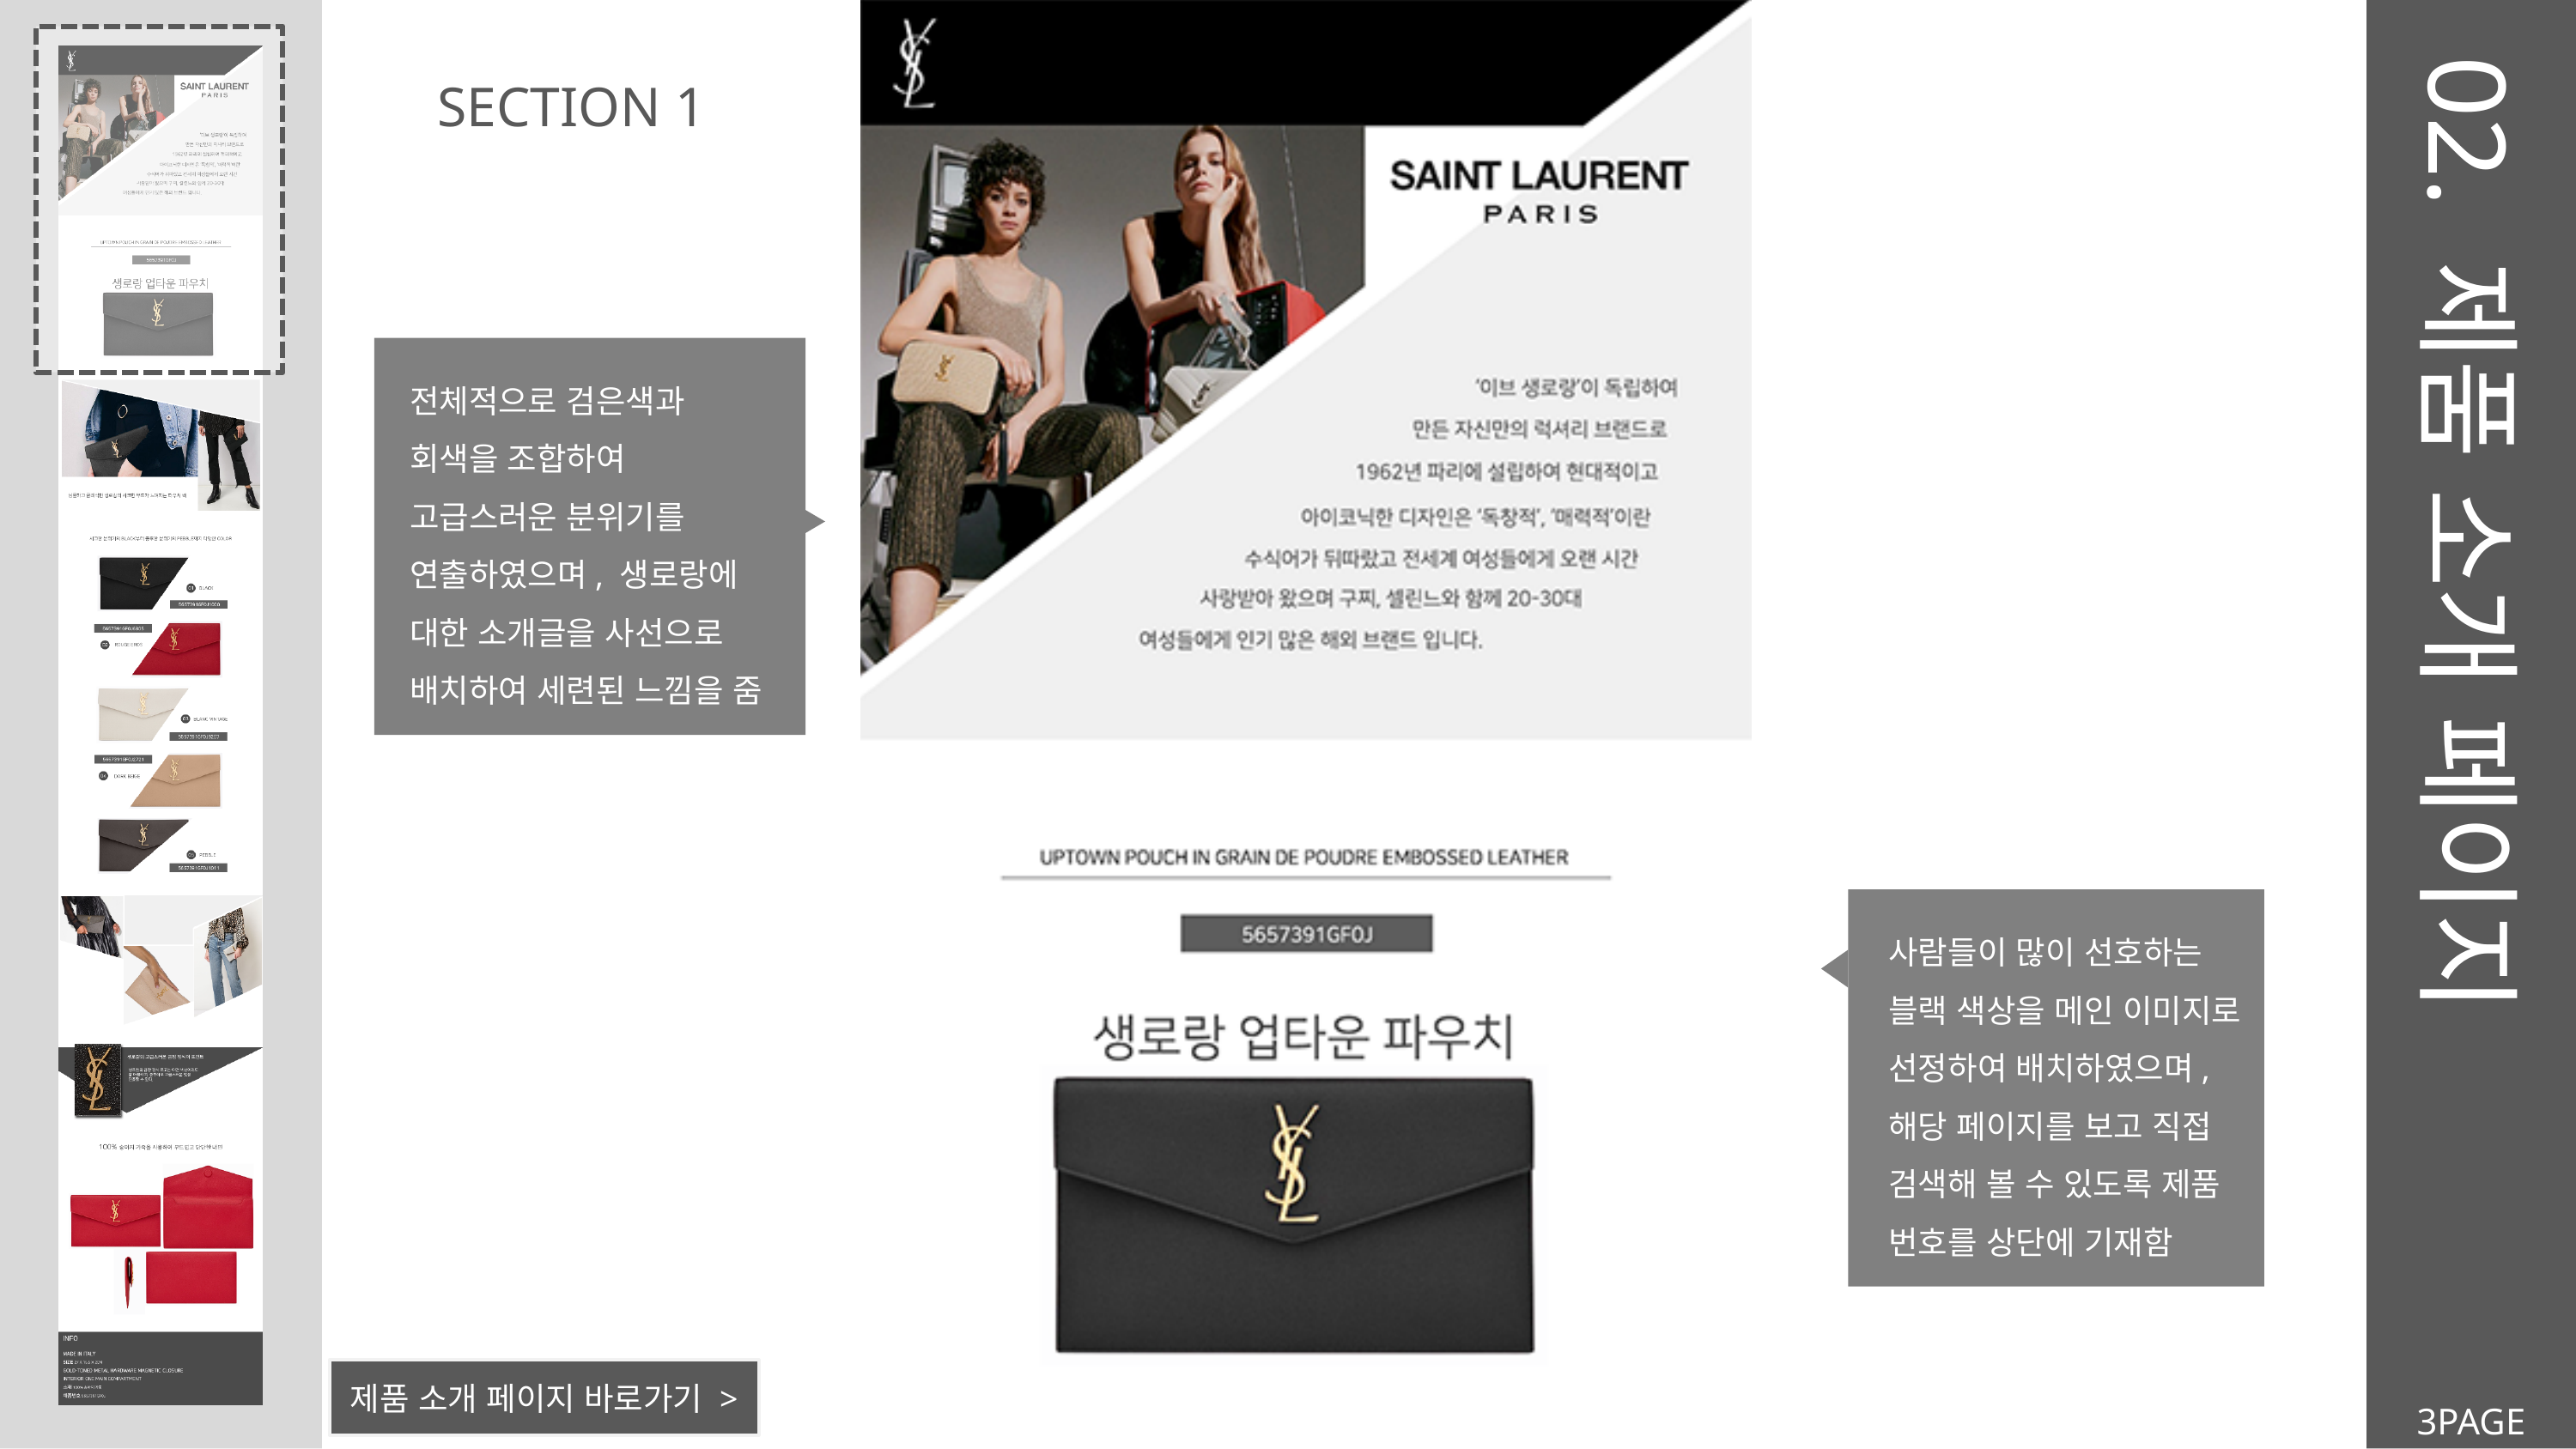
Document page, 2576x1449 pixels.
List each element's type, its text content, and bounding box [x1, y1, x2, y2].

text_box 02. 제품 소개 페이지 [2401, 43, 2543, 1055]
text_box [34, 25, 284, 374]
text_box 전체적으로 검은색과 회색을 조합하여 고급스러운 분위기를 연출하였으며, 생로랑에 대한 소개글을 사선으로 배치하여 세련된 느낌을 줌 [397, 355, 786, 716]
picture [58, 45, 263, 1405]
text_box [0, 0, 324, 1449]
text_box [798, 505, 828, 538]
text_box [1846, 888, 2266, 1288]
text_box 3PAGE [2403, 1391, 2539, 1448]
text_box 제품 소개 페이지 바로가기 > [328, 1358, 761, 1437]
text_box [2365, 0, 2576, 1449]
text_box 사람들이 많이 선호하는 블랙 색상을 메인 이미지로 선정하여 배치하였으며, 해당 페이지를 보고 직접 검색해 볼 수 있도록 제품 번호를 상단에 기재함 [1875, 906, 2264, 1267]
picture [860, 0, 1752, 1449]
text_box [373, 336, 807, 737]
text_box SECTION 1 [424, 66, 720, 144]
text_box [1819, 948, 1850, 990]
